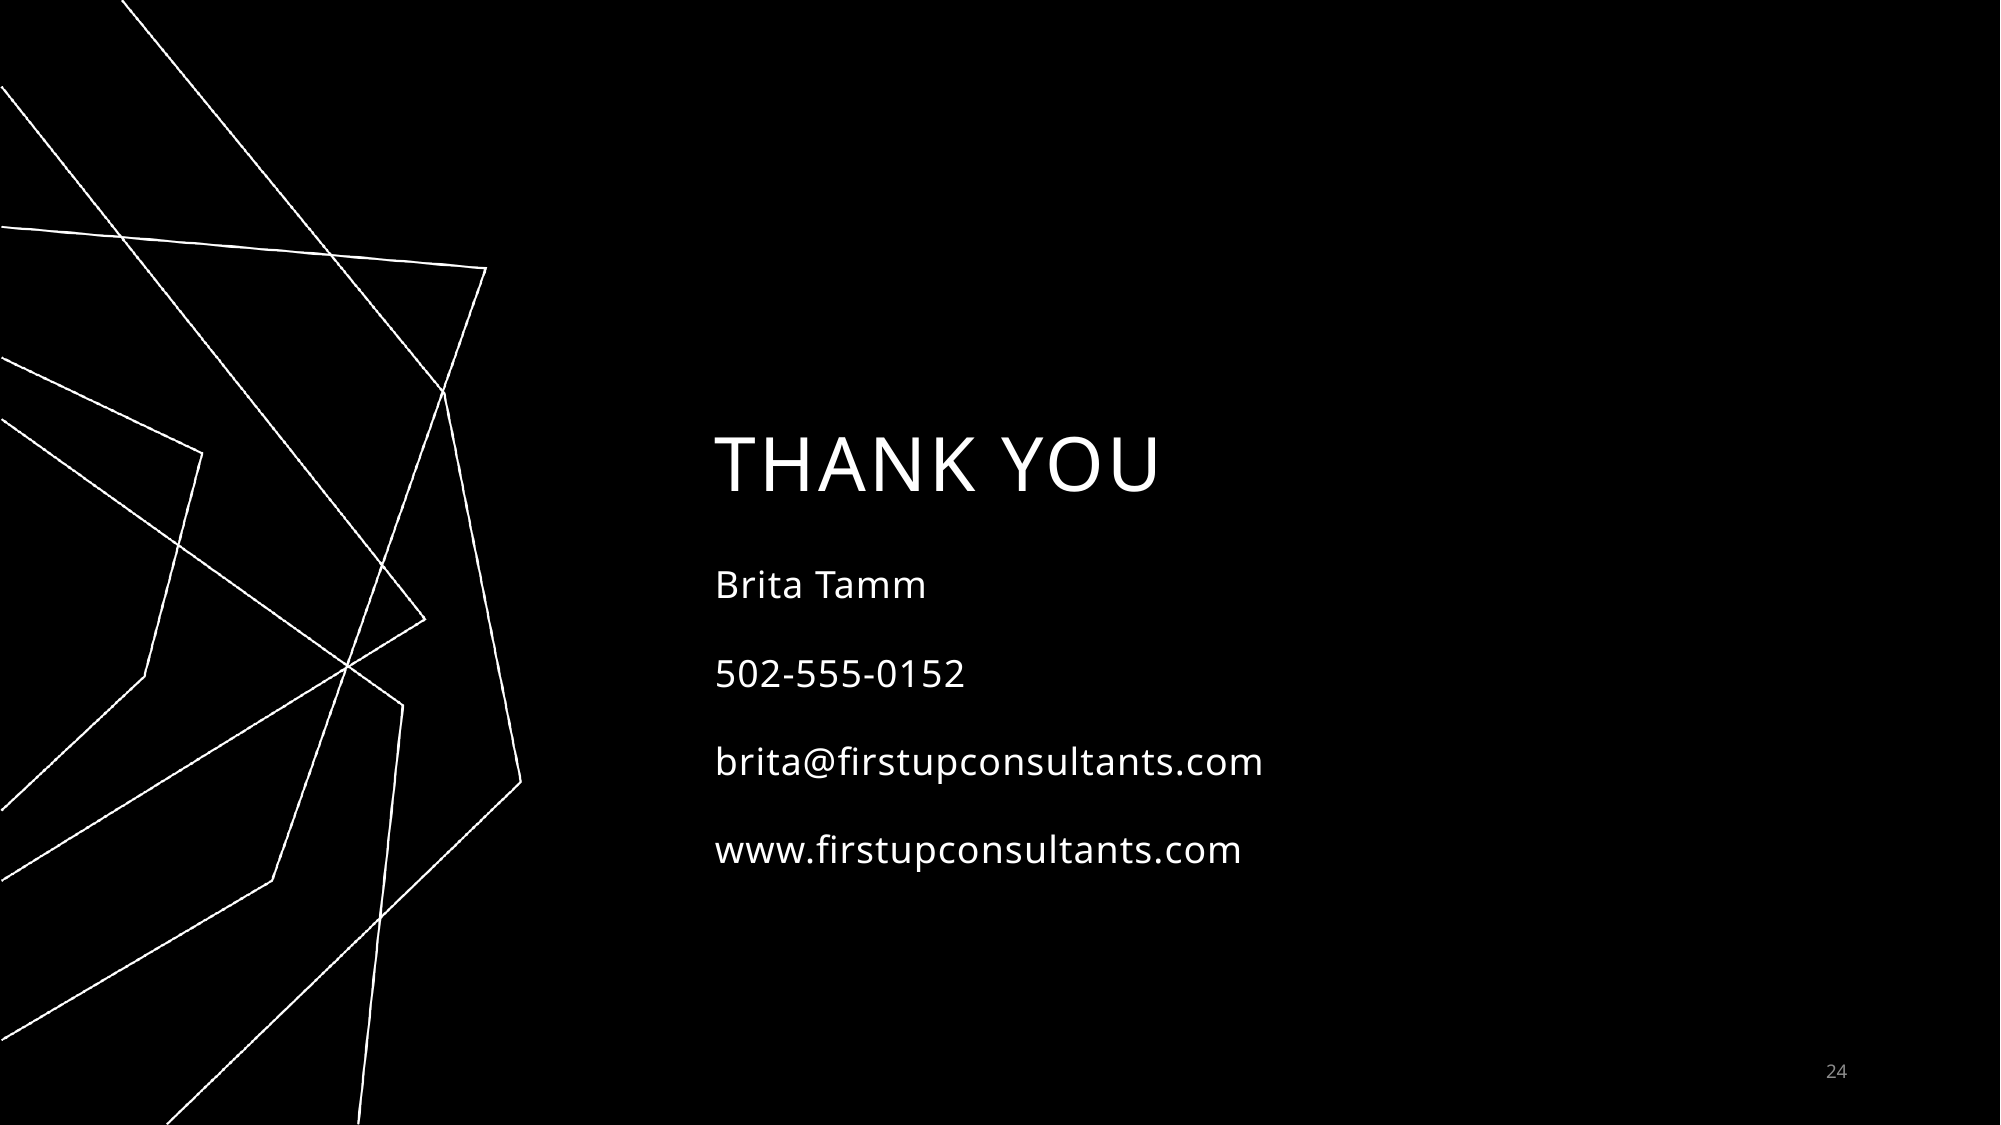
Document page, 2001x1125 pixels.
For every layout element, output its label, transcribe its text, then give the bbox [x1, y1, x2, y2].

slide_number 24 [1571, 1042, 1863, 1103]
subtitle Brita Tamm 502-555-0152 brita@firstupconsultants.com www.firstupconsultants.com [699, 531, 1386, 999]
title THANK YOU [699, 265, 1386, 516]
picture [0, 0, 522, 1125]
